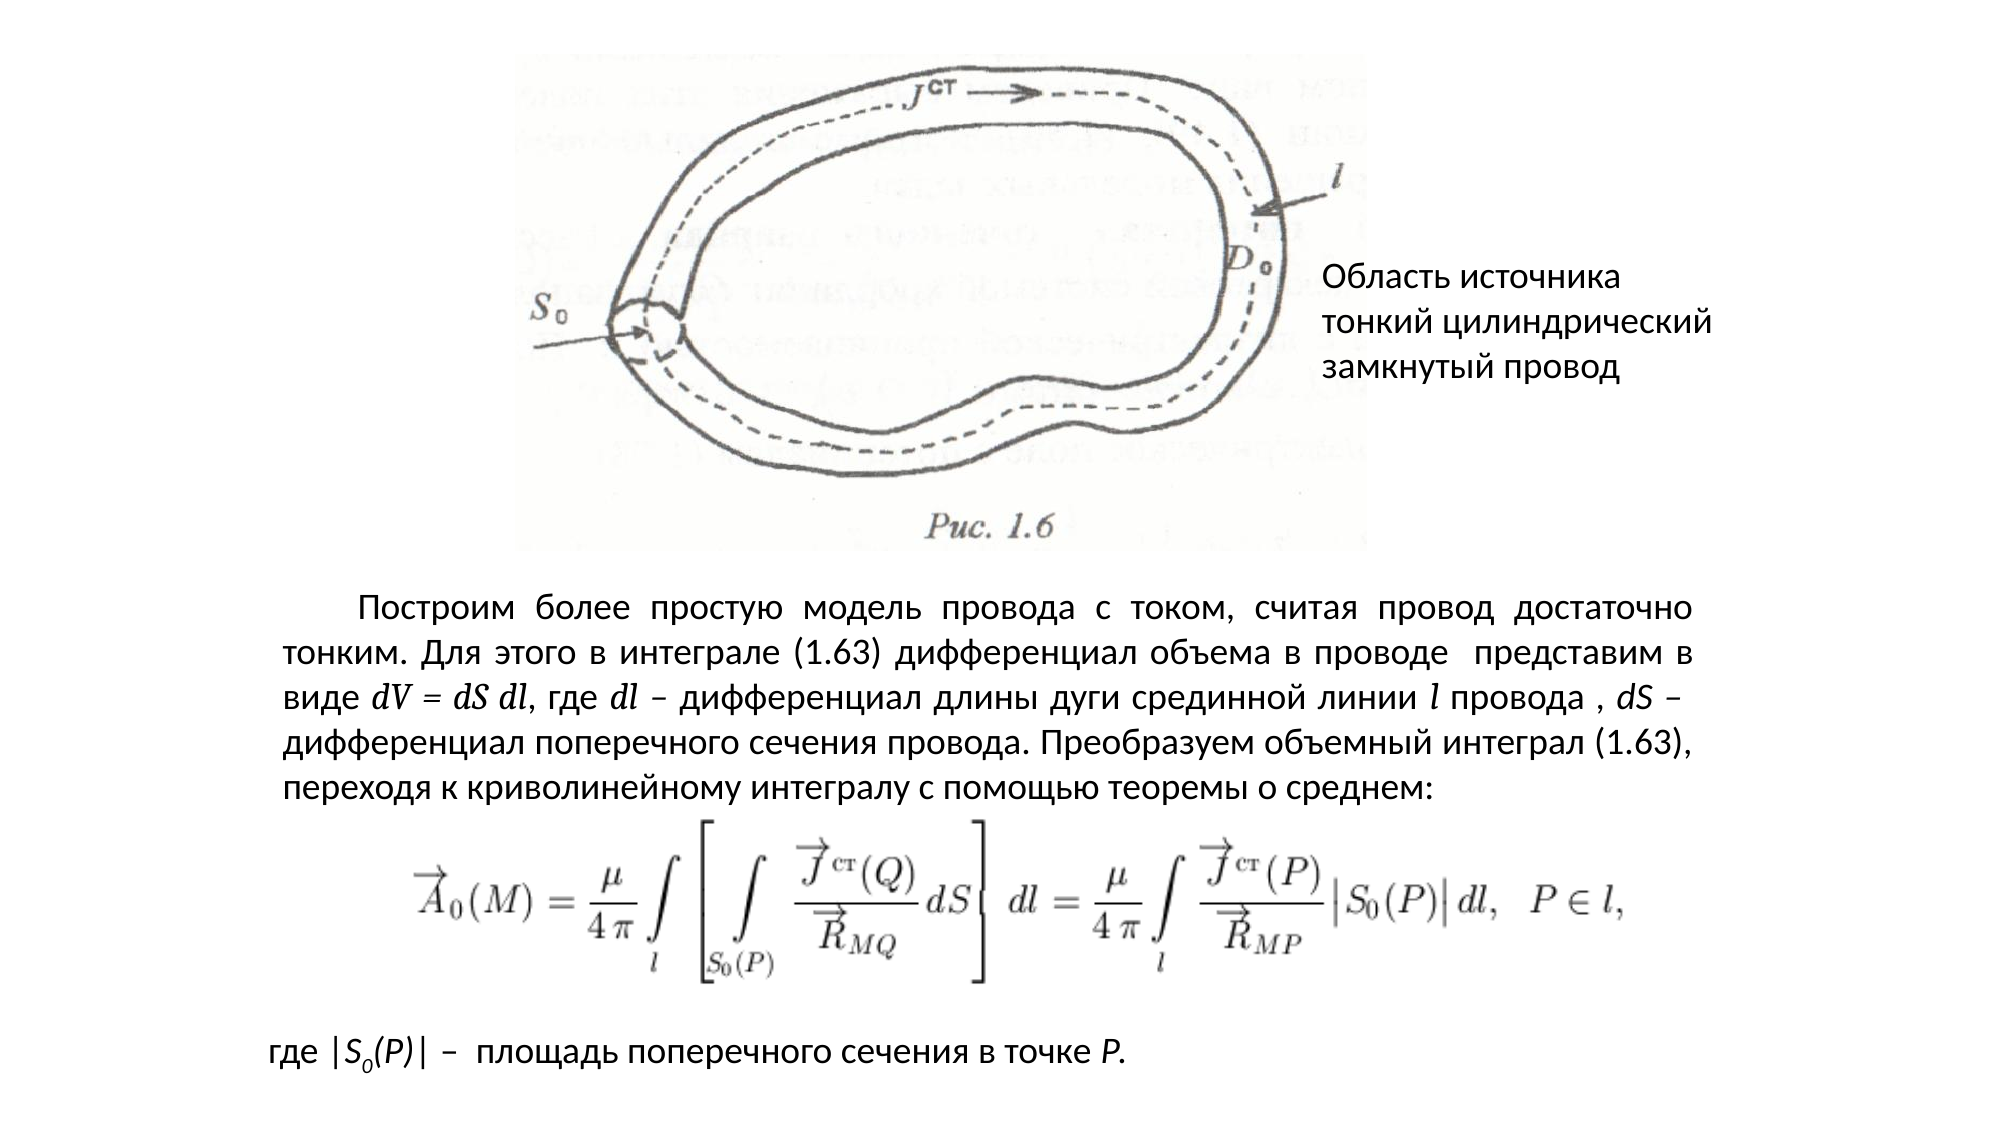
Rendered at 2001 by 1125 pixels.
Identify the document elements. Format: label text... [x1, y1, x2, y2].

picture [397, 816, 1638, 988]
picture [515, 54, 1367, 551]
text_box где |S0(P)| – площадь поперечного сечения в точке Р. [253, 1018, 1709, 1085]
